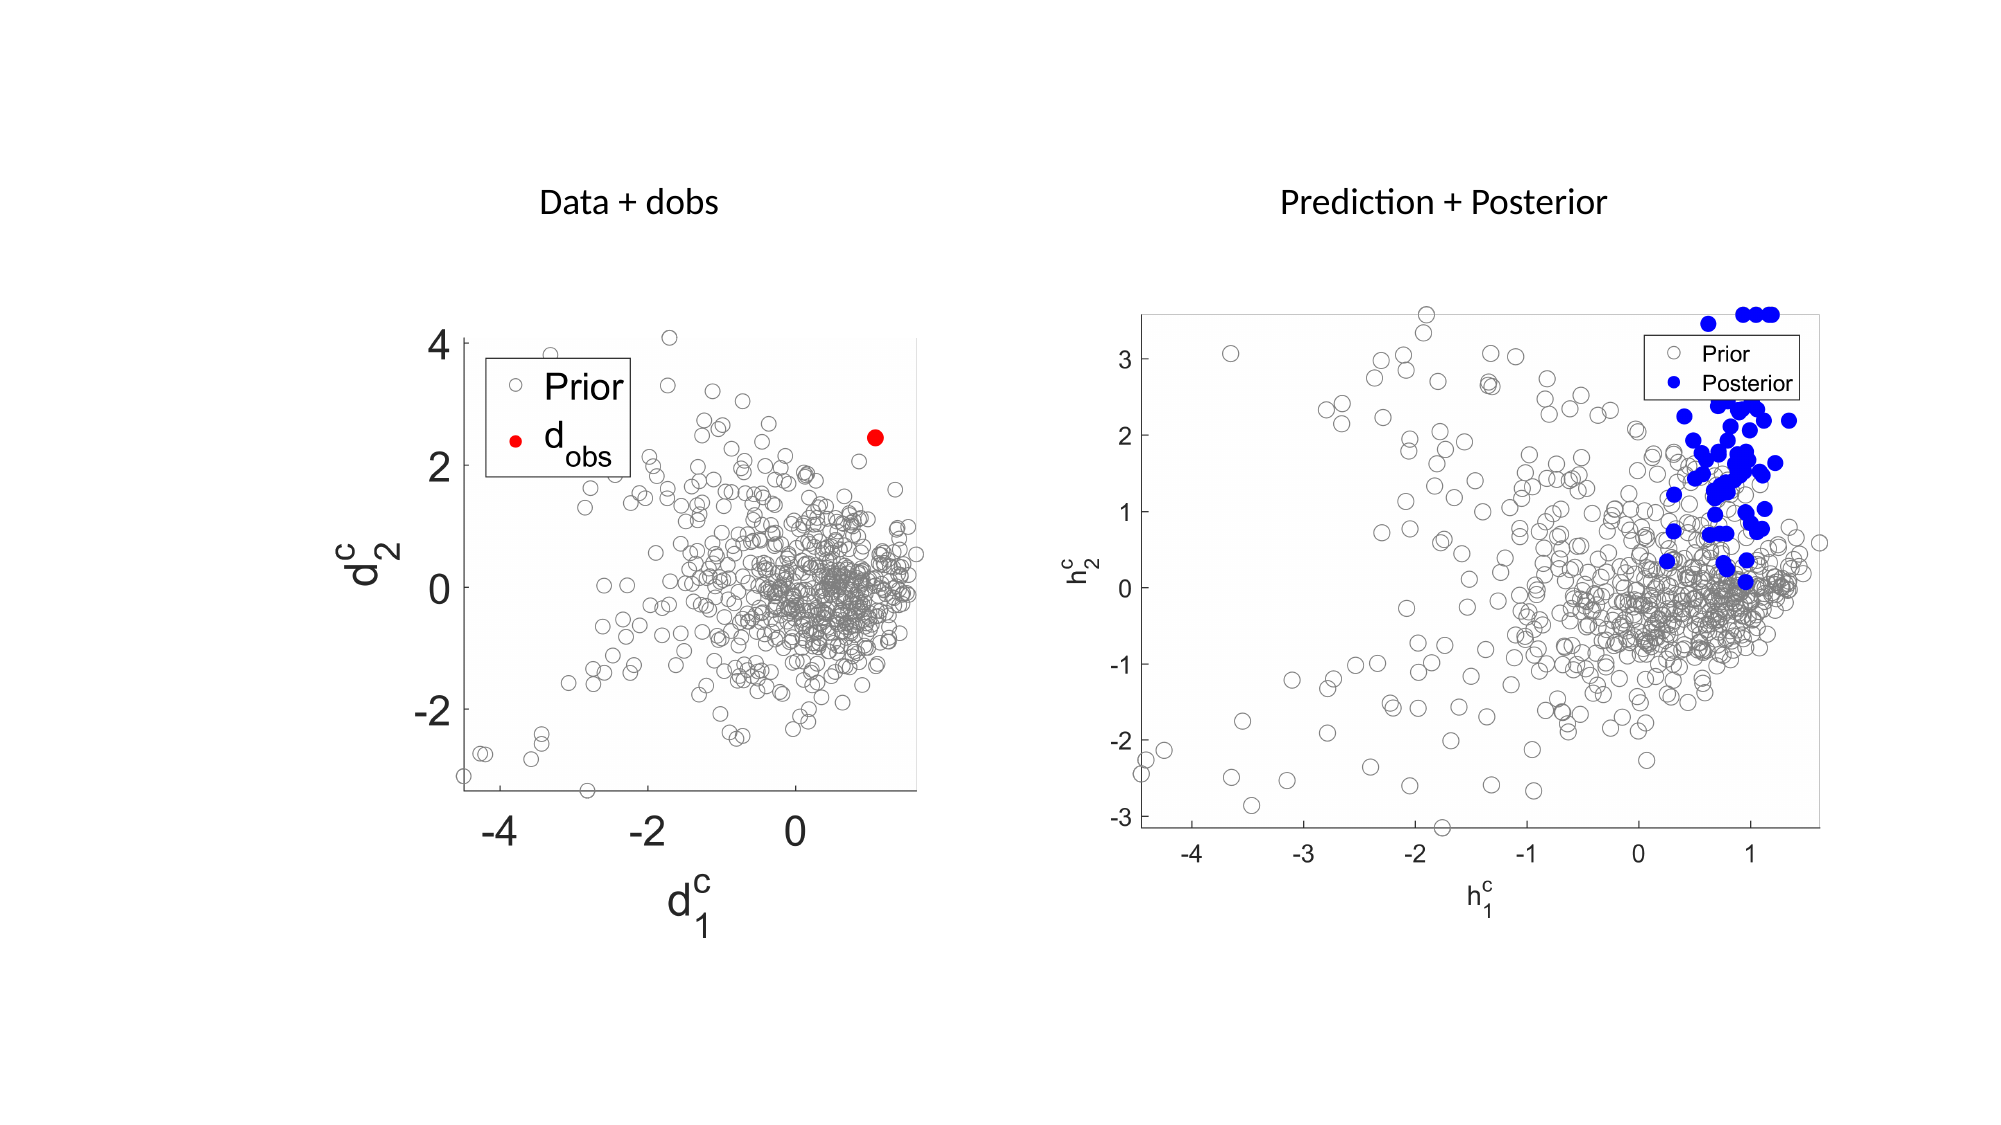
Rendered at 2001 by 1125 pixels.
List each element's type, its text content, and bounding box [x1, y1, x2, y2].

picture [1061, 306, 1828, 918]
picture [335, 329, 924, 938]
text_box Data + dobs [524, 169, 735, 230]
text_box Prediction + Posterior [1265, 169, 1624, 230]
